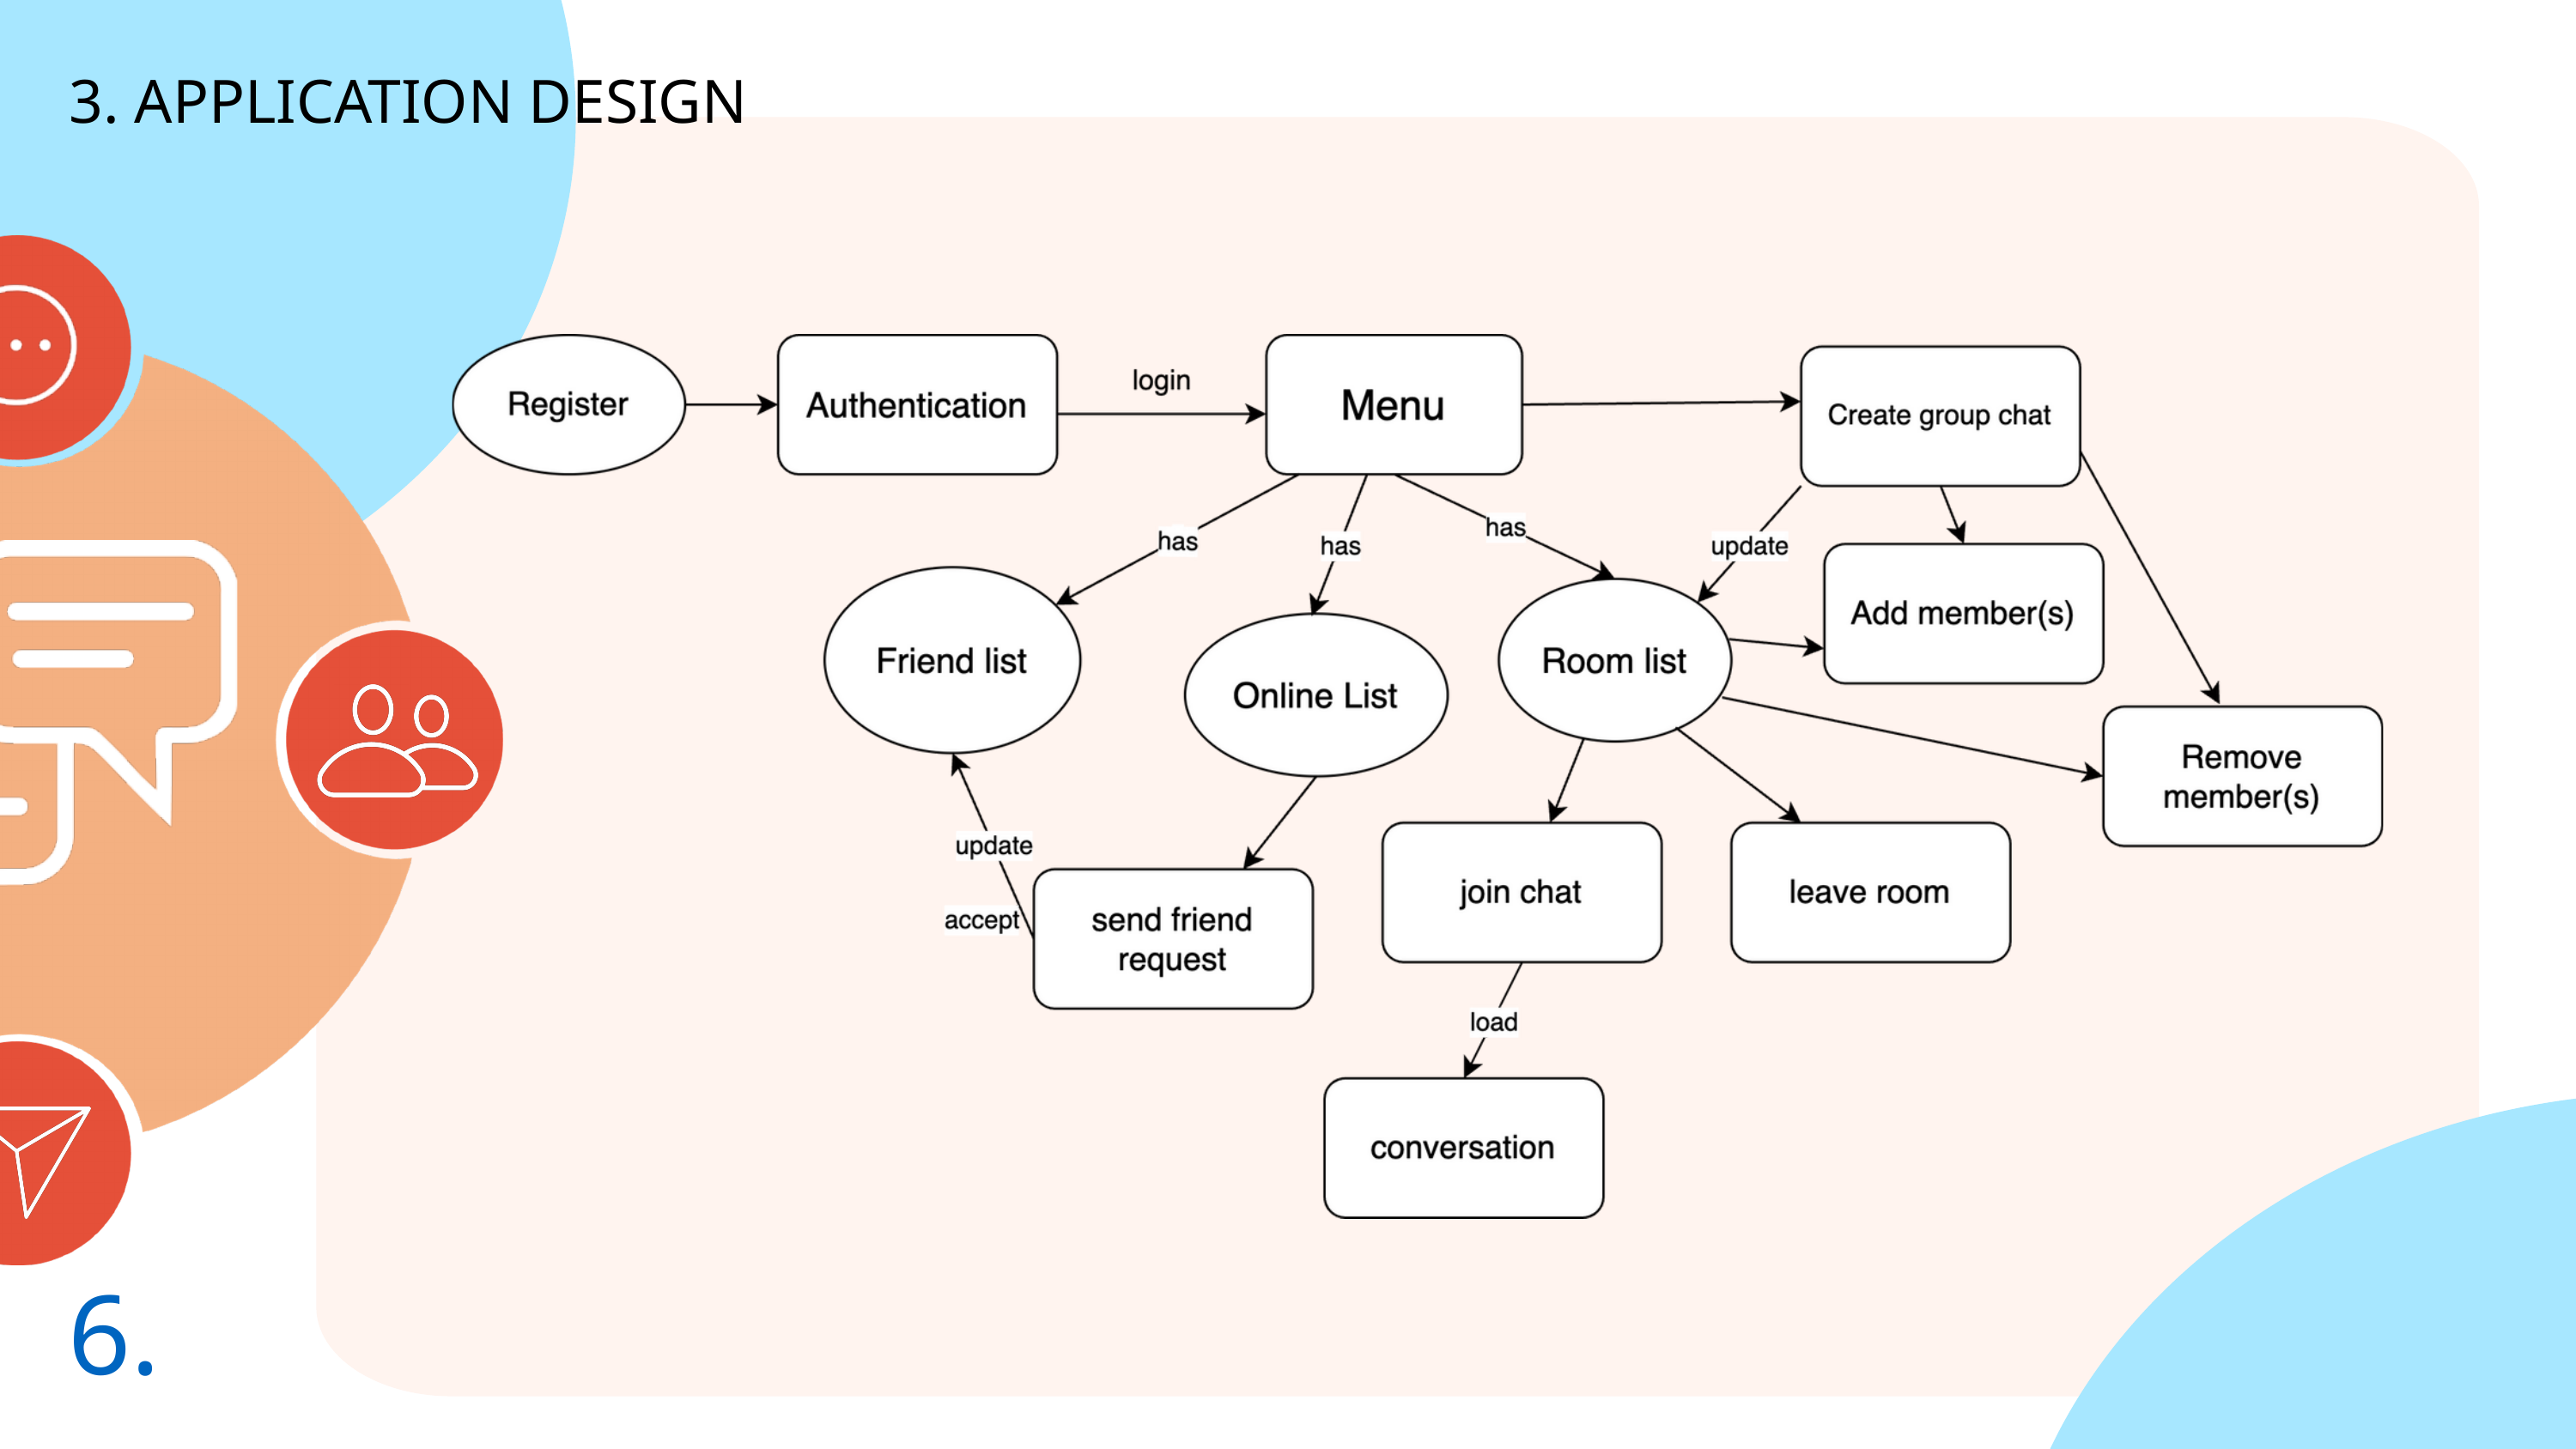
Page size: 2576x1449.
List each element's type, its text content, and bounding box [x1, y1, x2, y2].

text_box 6. [64, 1242, 165, 1397]
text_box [0, 0, 576, 635]
text_box 3. APPLICATION DESIGN [580, 64, 1012, 114]
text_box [2002, 1092, 2576, 1449]
text_box [0, 1106, 91, 1219]
text_box [0, 642, 238, 968]
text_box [1205, 373, 1419, 435]
text_box [0, 642, 311, 1265]
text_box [316, 117, 2480, 1397]
